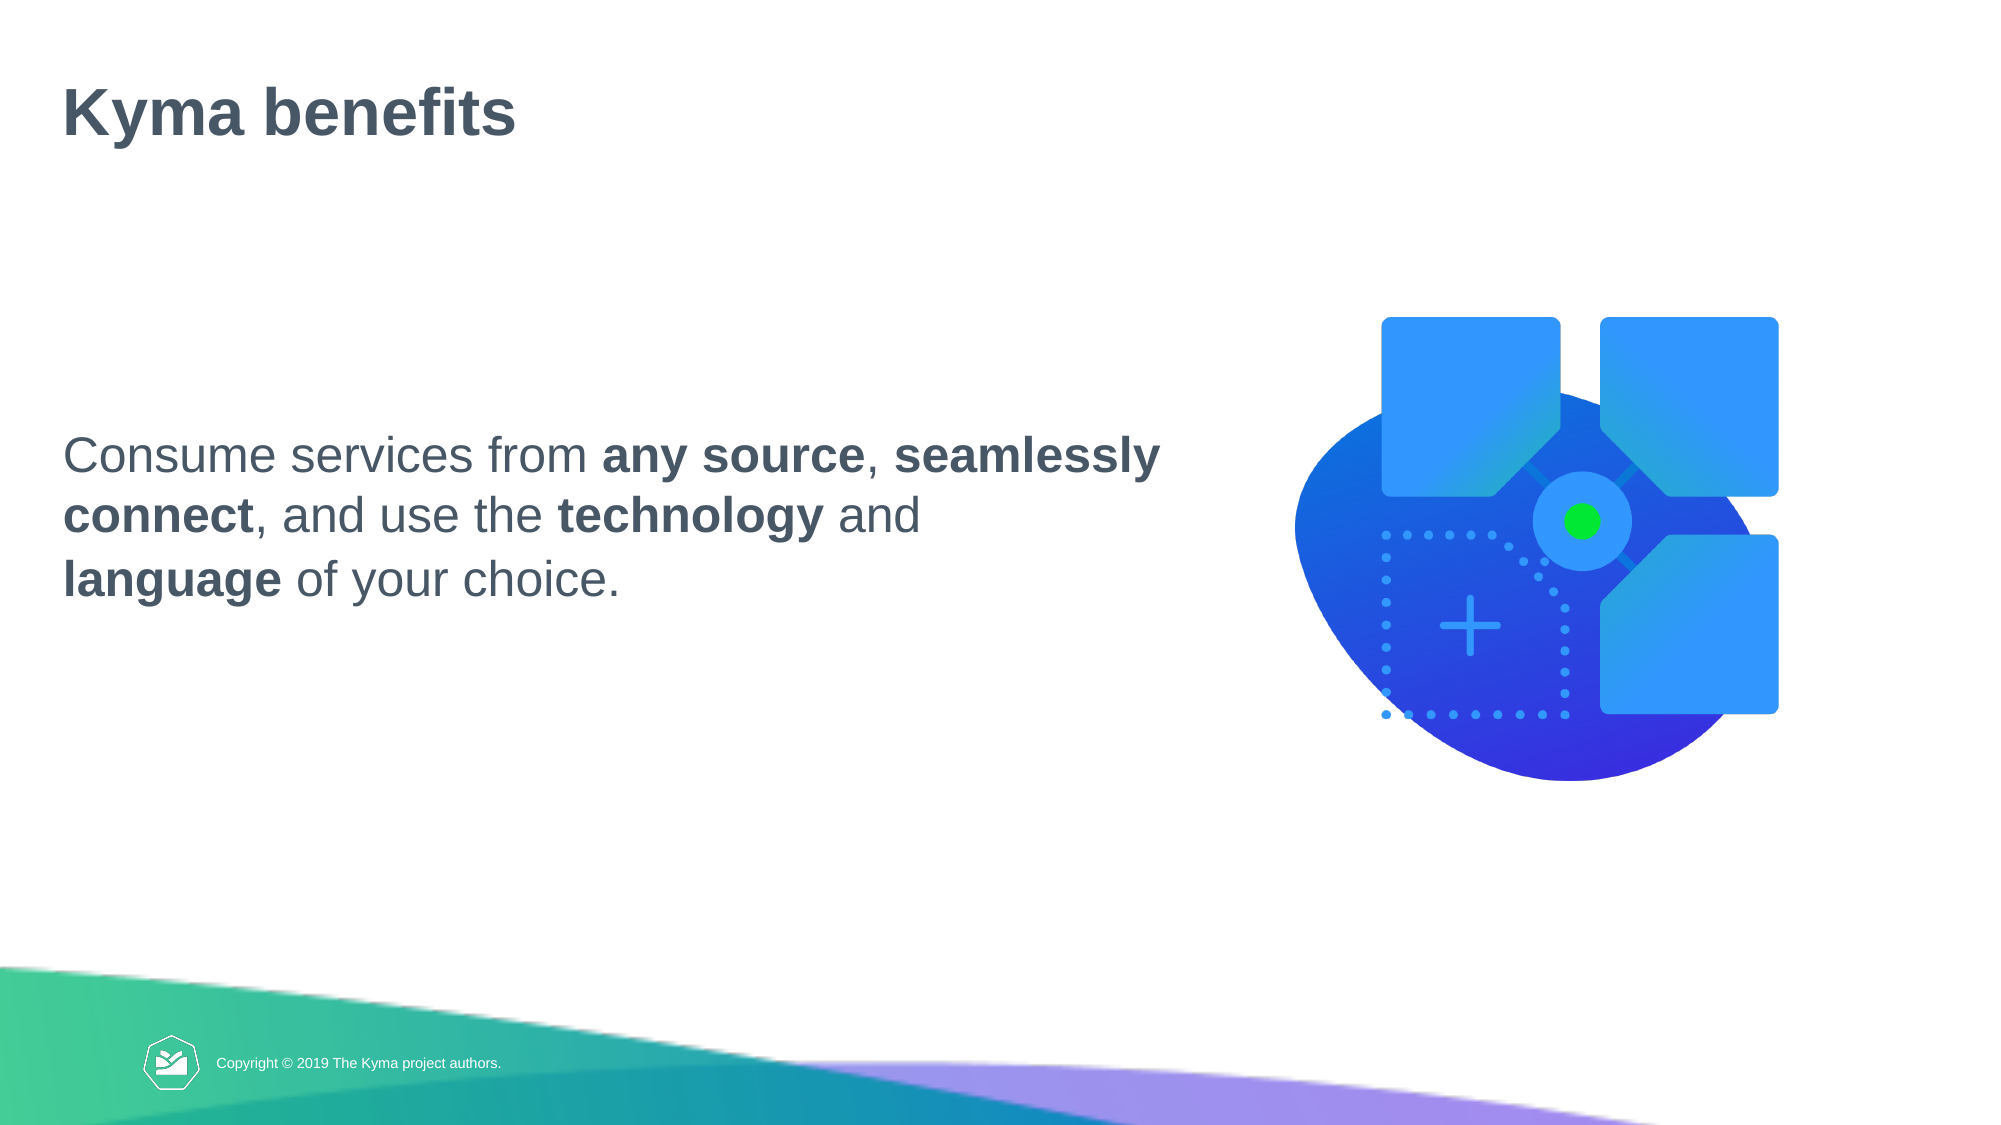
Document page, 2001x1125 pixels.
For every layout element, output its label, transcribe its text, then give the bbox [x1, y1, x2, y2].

list Consume services from any source, seamlessly connect, and use the technology and language of your choice. [48, 415, 1257, 723]
picture [0, 317, 2001, 1125]
title Kyma benefits [48, 60, 1774, 180]
